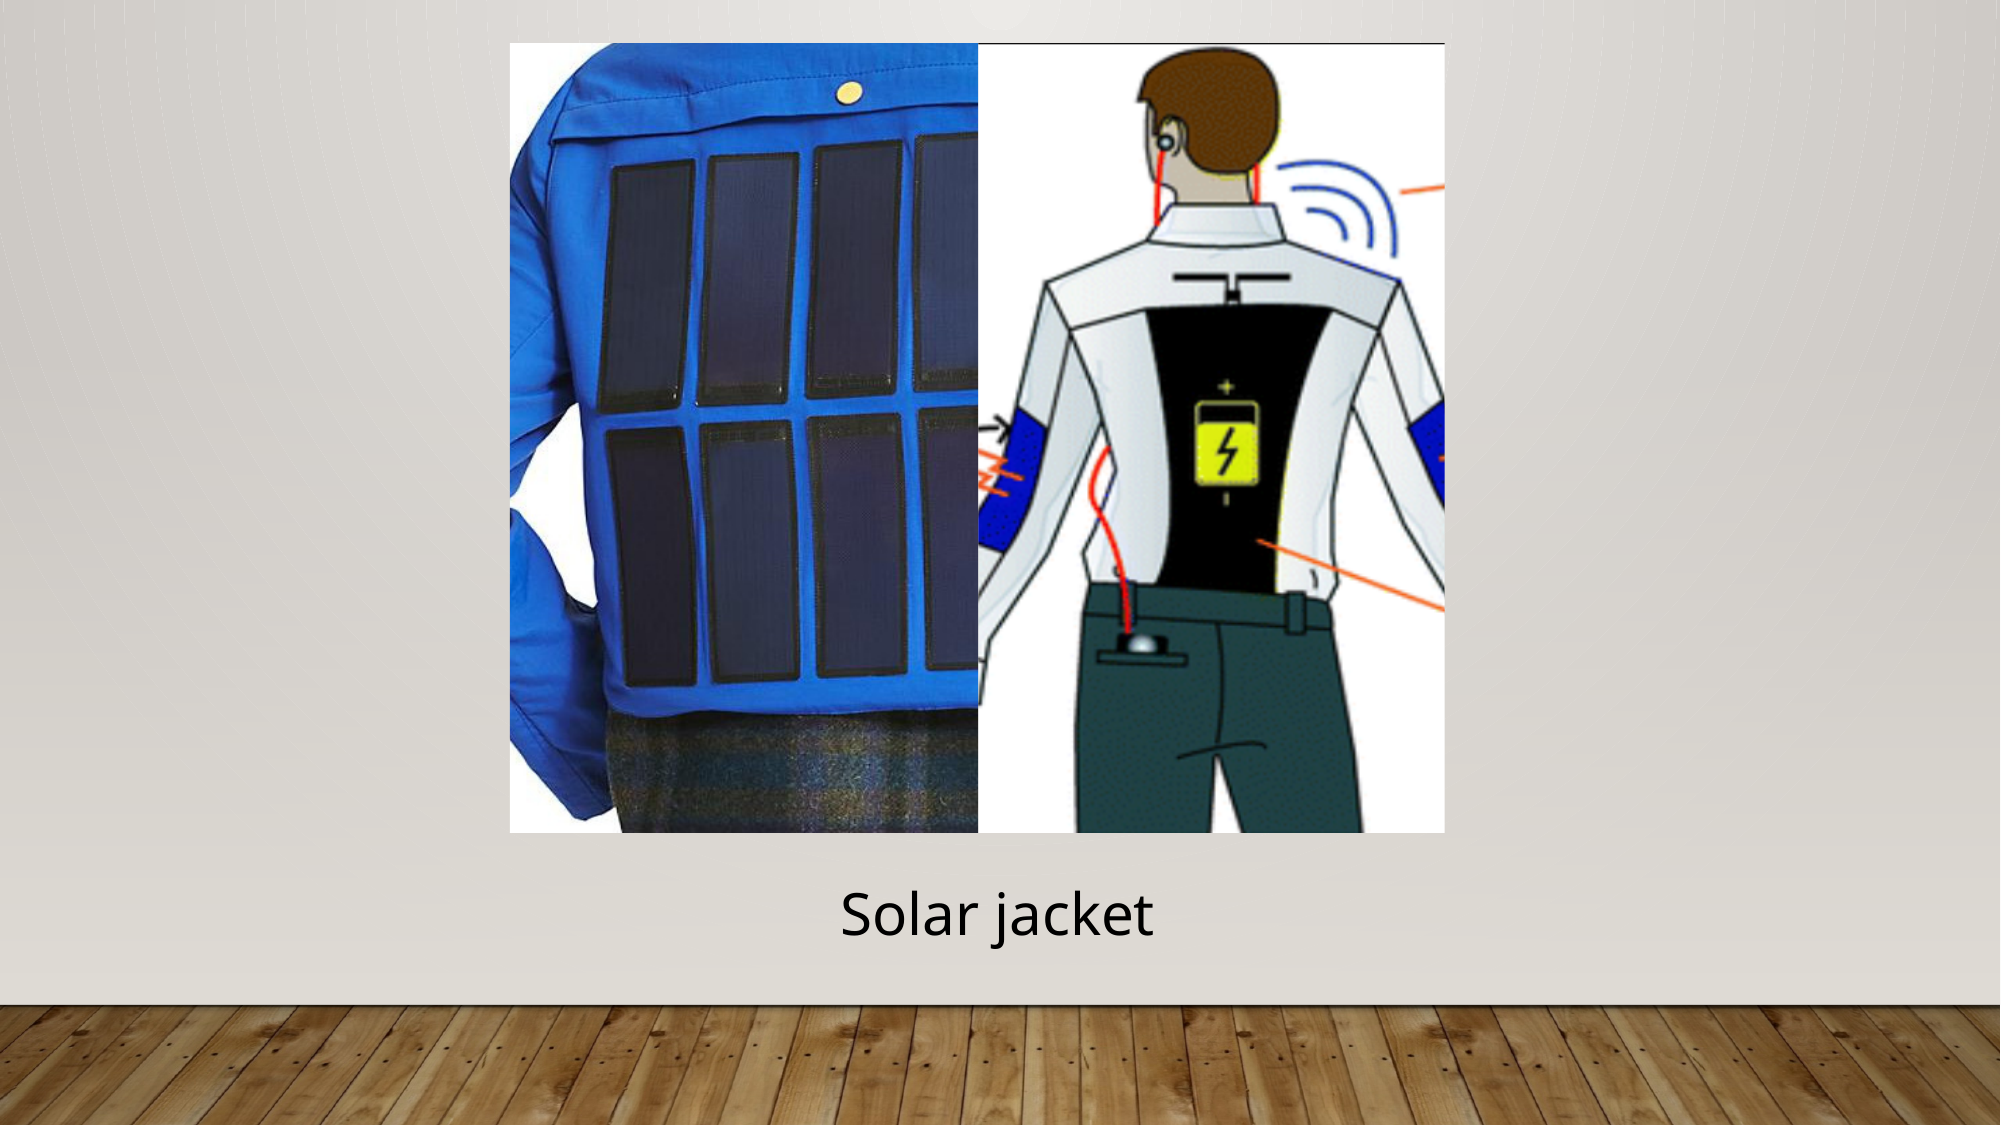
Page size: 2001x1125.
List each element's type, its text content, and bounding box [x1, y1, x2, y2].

text_box Solar jacket [404, 869, 1592, 955]
picture [0, 1005, 2000, 1125]
picture [509, 43, 1445, 833]
